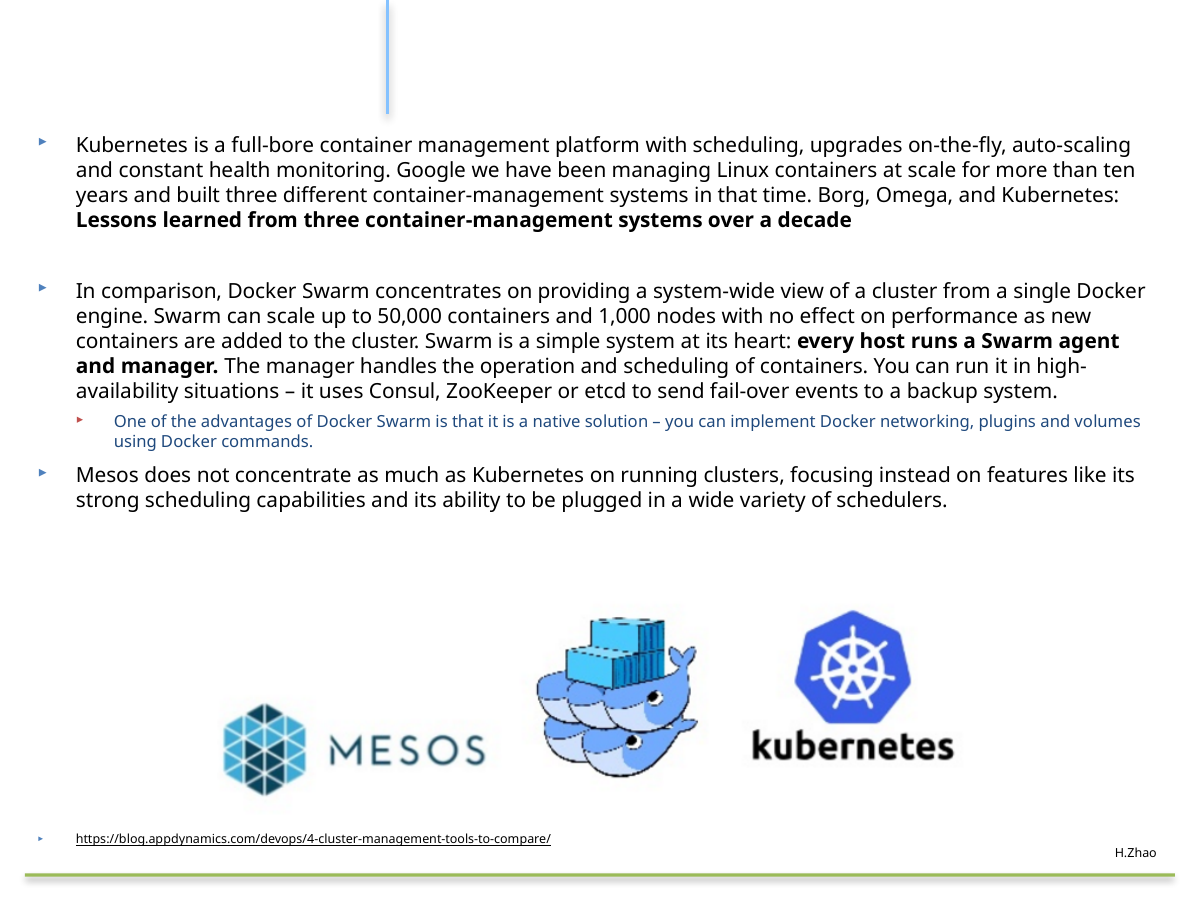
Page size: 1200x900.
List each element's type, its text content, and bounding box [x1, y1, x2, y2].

list https://blog.appdynamics.com/devops/4-cluster-management-tools-to-compare/ [24, 825, 1175, 863]
picture [187, 562, 980, 816]
list Kubernetes is a full-bore container management platform with scheduling, upgrades on-the-fly, auto-scaling and constant health monitoring. Google we have been managing Linux containers at scale for more than ten years and built three different container-management systems in that time. Borg, Omega, and Kubernetes: Lessons learned from three container-management systems over a decade In comparison, Docker Swarm concentrates on providing a system-wide view of a cluster from a single Docker engine. Swarm can scale up to 50,000 containers and 1,000 nodes with no effect on performance as new containers are added to the cluster. Swarm is a simple system at its heart: every host runs a Swarm agent and manager. The manager handles the operation and scheduling of containers. You can run it in high-availability situations – it uses Consul, ZooKeeper or etcd to send fail-over events to a backup system. One of the advantages of Docker Swarm is that it is a native solution – you can implement Docker networking, plugins and volumes using Docker commands. Mesos does not concentrate as much as Kubernetes on running clusters, focusing instead on features like its strong scheduling capabilities and its ability to be plugged in a wide variety of schedulers. [24, 125, 1175, 813]
